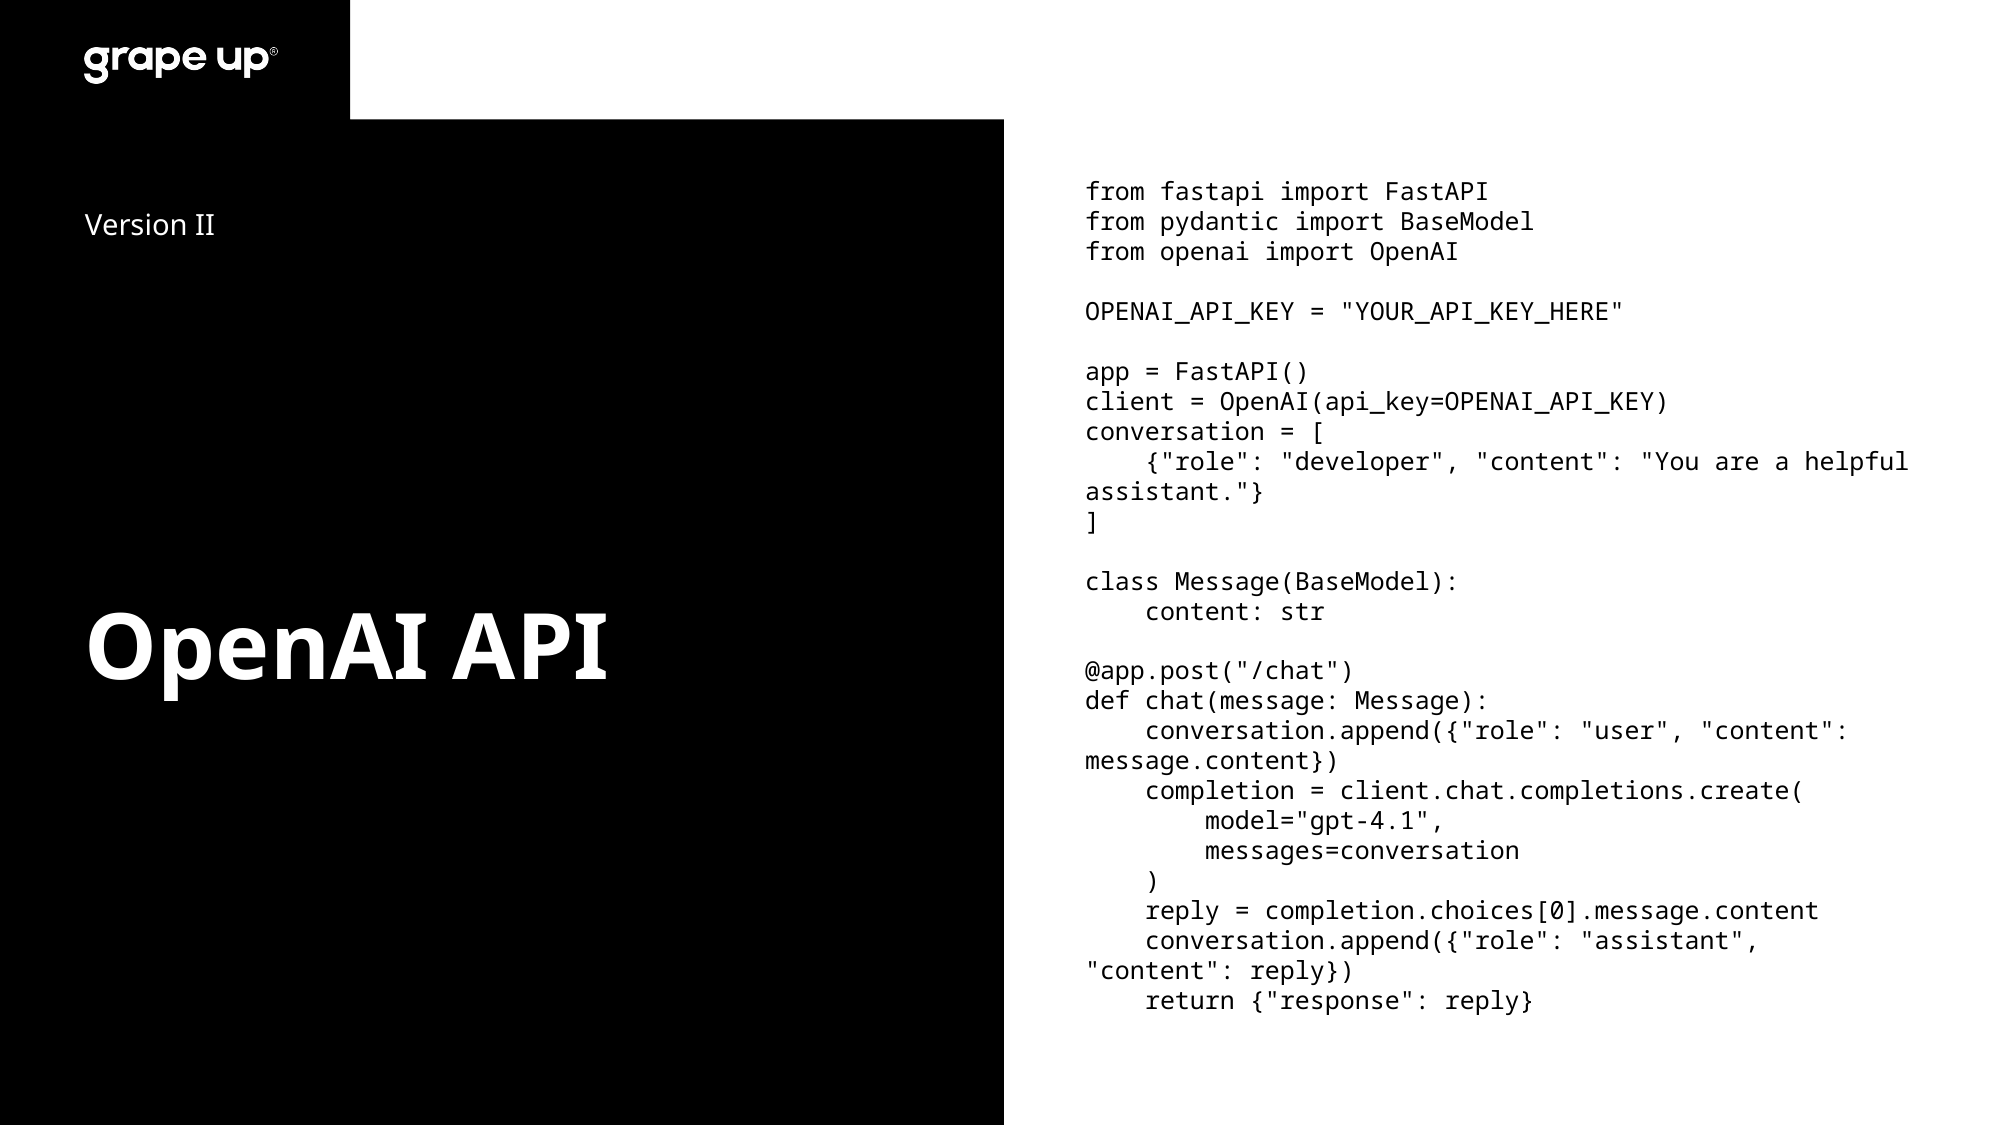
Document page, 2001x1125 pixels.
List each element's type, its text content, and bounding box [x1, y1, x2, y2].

list from fastapi import FastAPI from pydantic import BaseModel from openai import OpenAI OPENAI_API_KEY = "YOUR_API_KEY_HERE" app = FastAPI() client = OpenAI(api_key=OPENAI_API_KEY) conversation = [ {"role": "developer", "content": "You are a helpful assistant."} ] class Message(BaseModel): content: str @app.post("/chat") def chat(message: Message): conversation.append({"role": "user", "content": message.content}) completion = client.chat.completions.create( model="gpt-4.1", messages=conversation ) reply = completion.choices[0].message.content conversation.append({"role": "assistant", "content": reply}) return {"response": reply} [1084, 190, 1916, 1030]
title OpenAI API [84, 276, 902, 1030]
picture [84, 47, 278, 84]
list Version II [84, 192, 679, 241]
